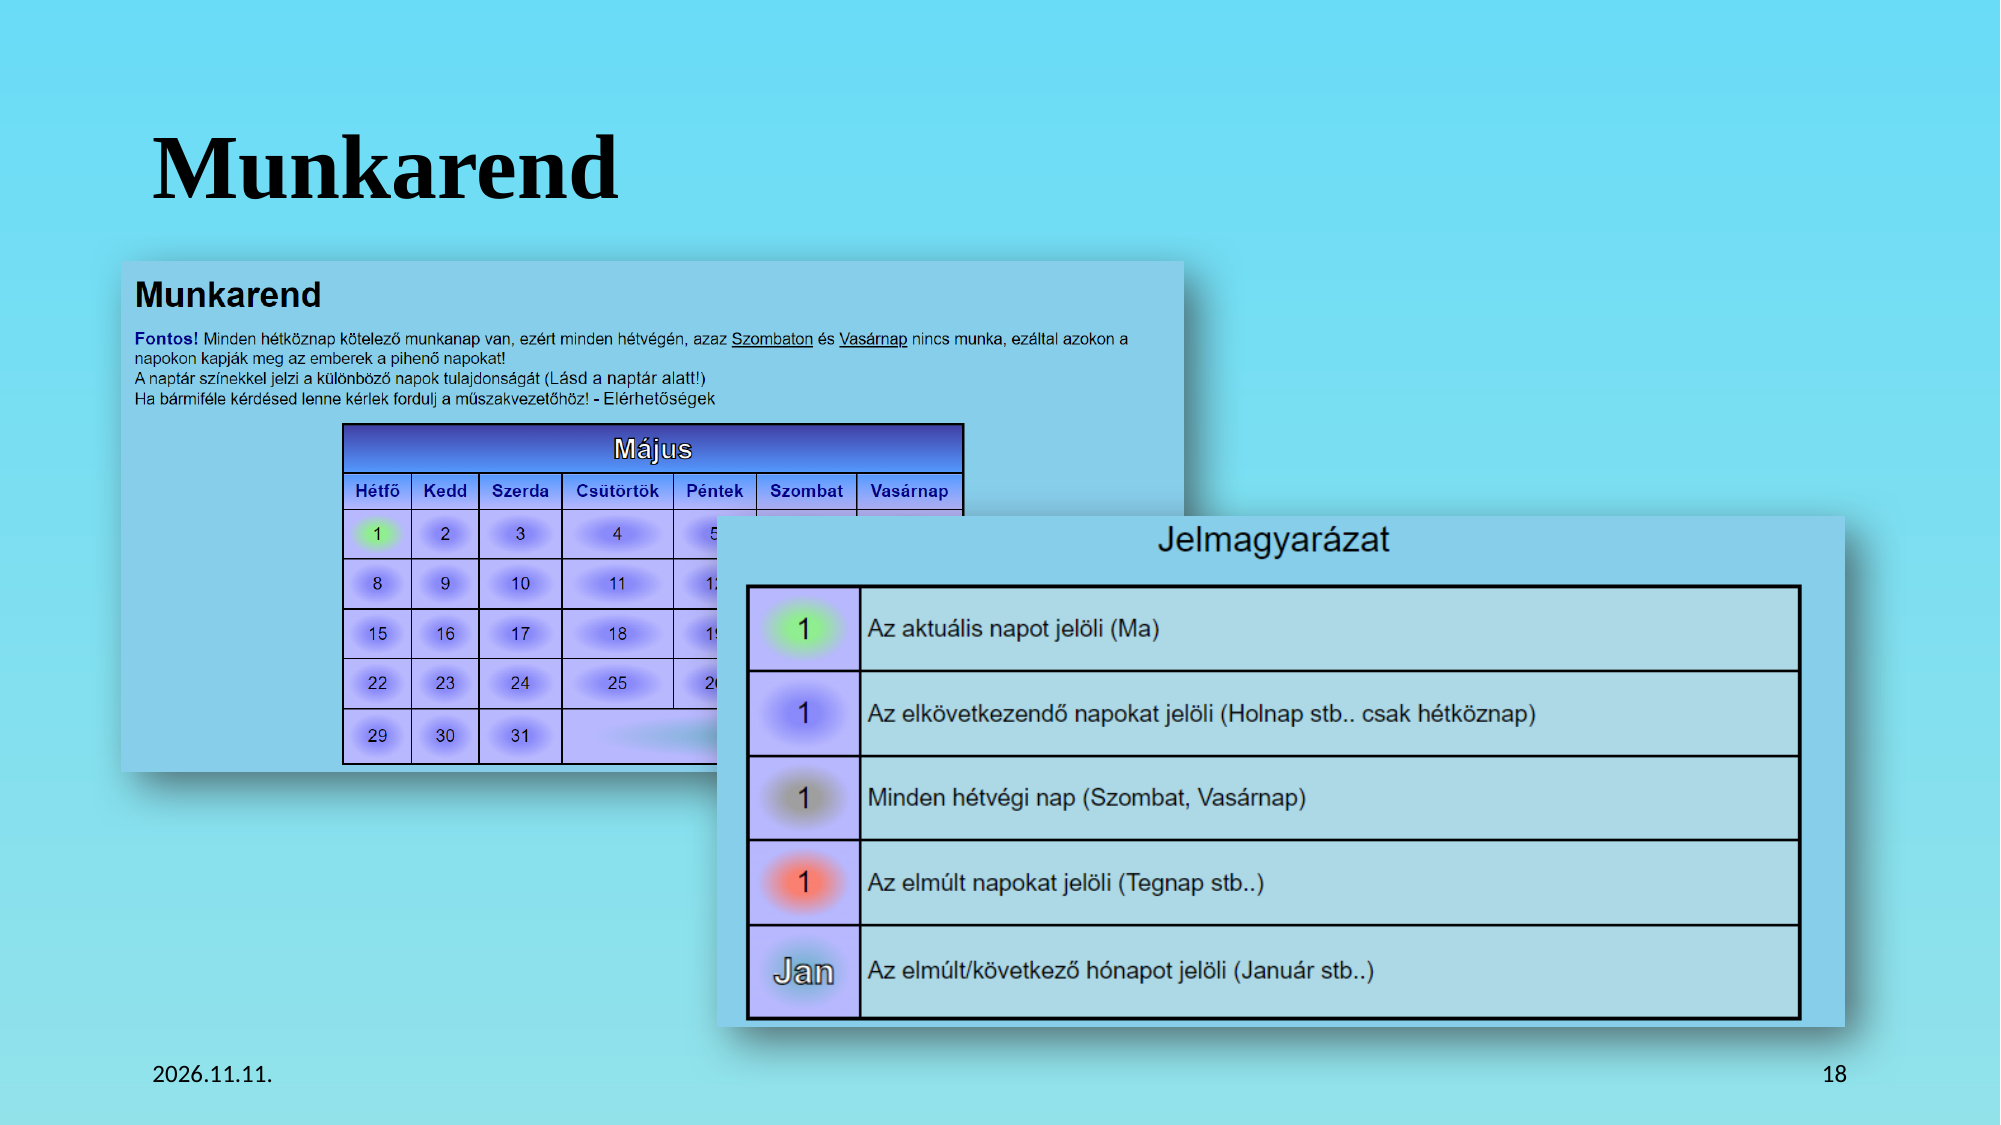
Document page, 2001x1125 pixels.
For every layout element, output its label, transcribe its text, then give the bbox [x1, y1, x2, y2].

slide_number 18 [1412, 1067, 1863, 1103]
title Munkarend [137, 59, 1863, 278]
picture [121, 261, 1845, 1027]
slide_number 2023. 05. 10. [137, 1042, 588, 1103]
